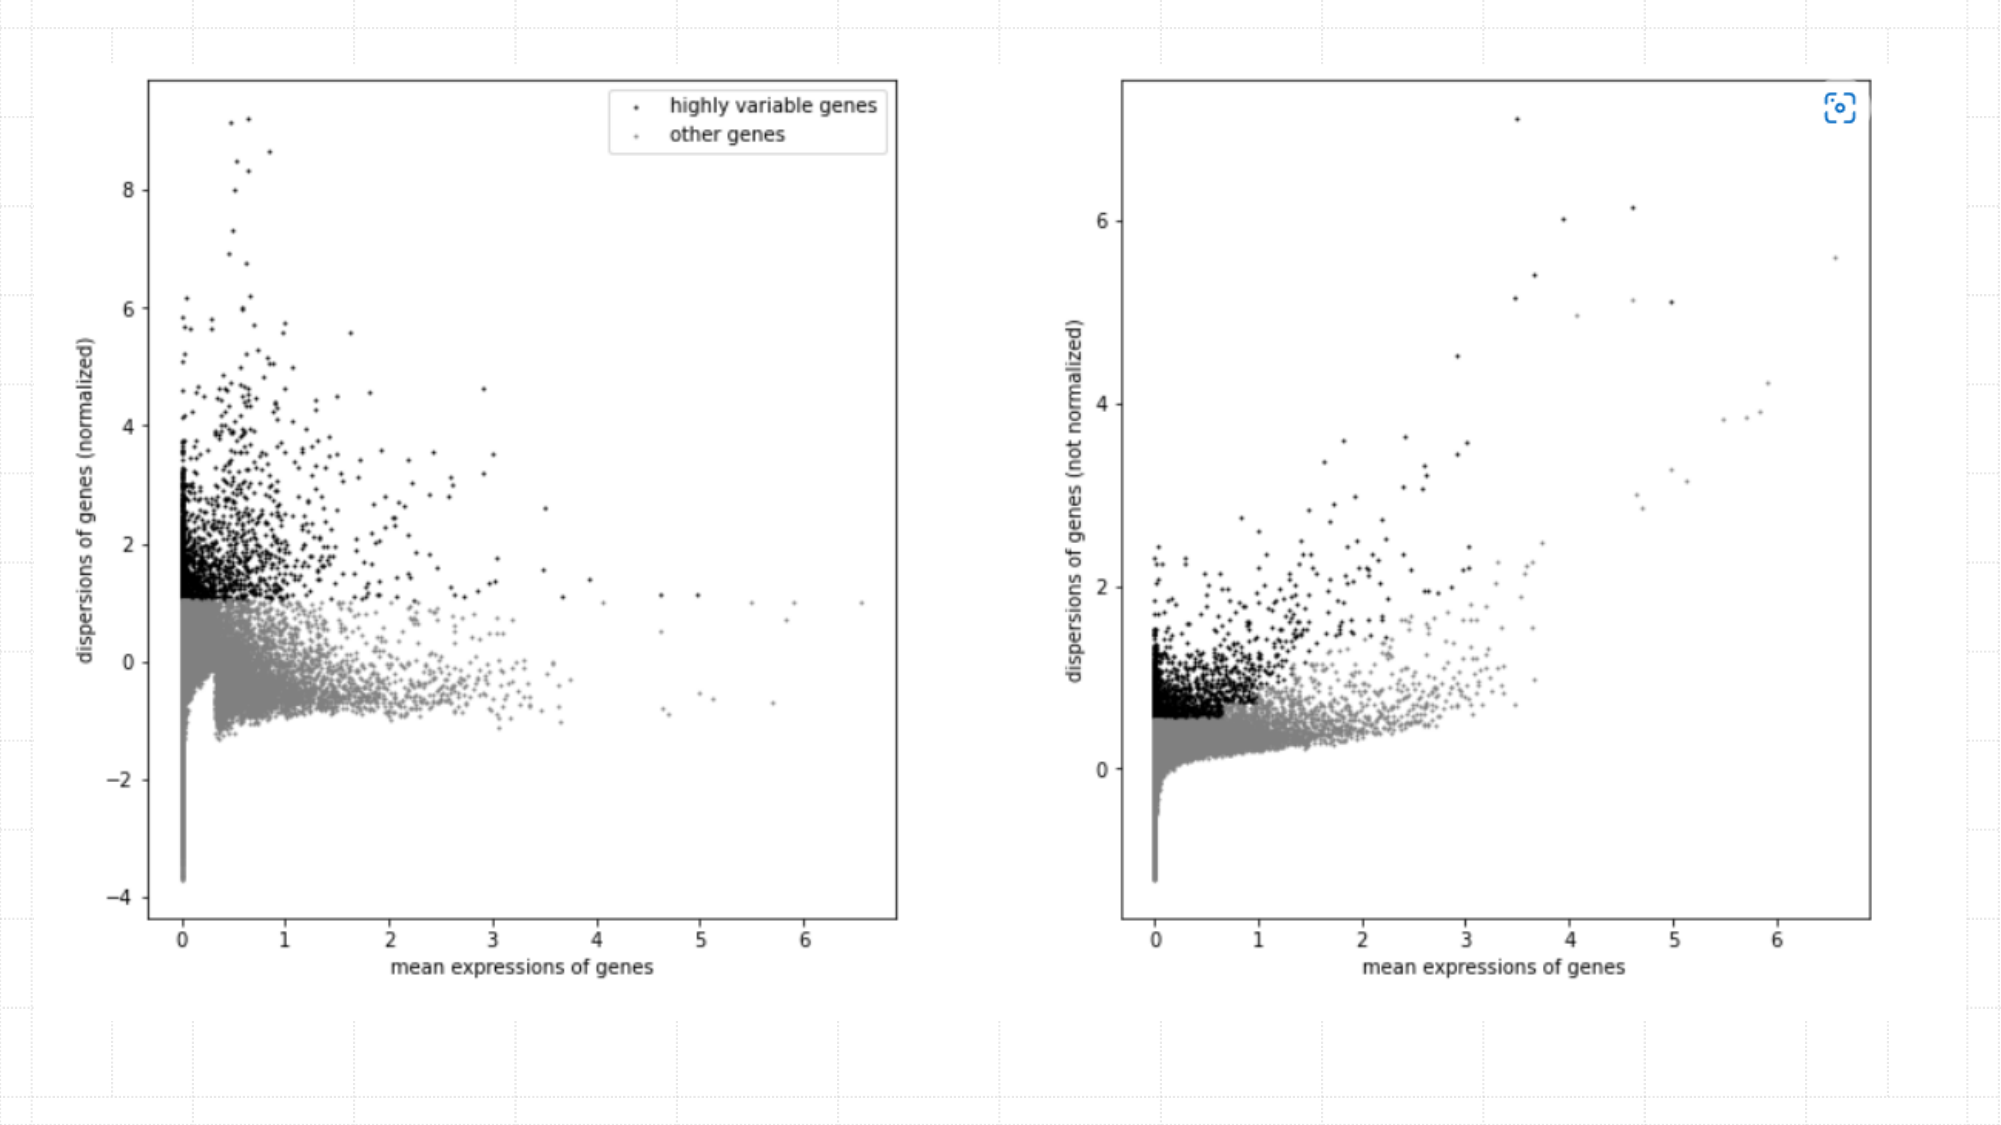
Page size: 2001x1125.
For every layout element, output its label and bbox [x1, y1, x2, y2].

picture [34, 65, 1966, 1021]
